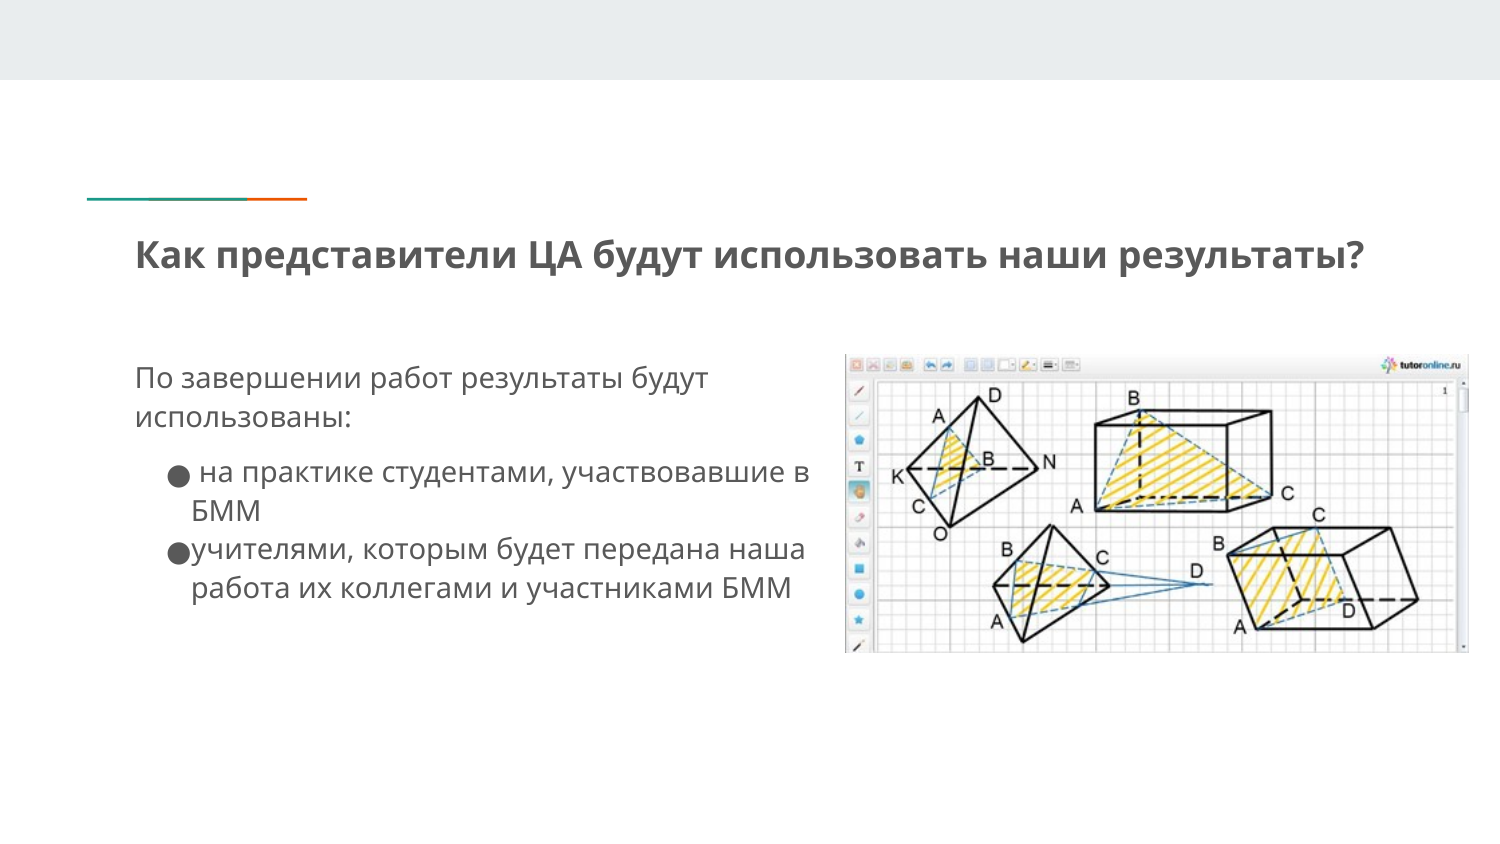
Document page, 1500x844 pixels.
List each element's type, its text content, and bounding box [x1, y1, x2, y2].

list По завершении работ результаты будут использованы: на практике студентами, участвовавшие в БММ учителями, которым будет передана наша работа их коллегами и участниками БММ [119, 341, 828, 712]
title Как представители ЦА будут использовать наши результаты? [119, 216, 1381, 305]
picture [845, 354, 1469, 653]
